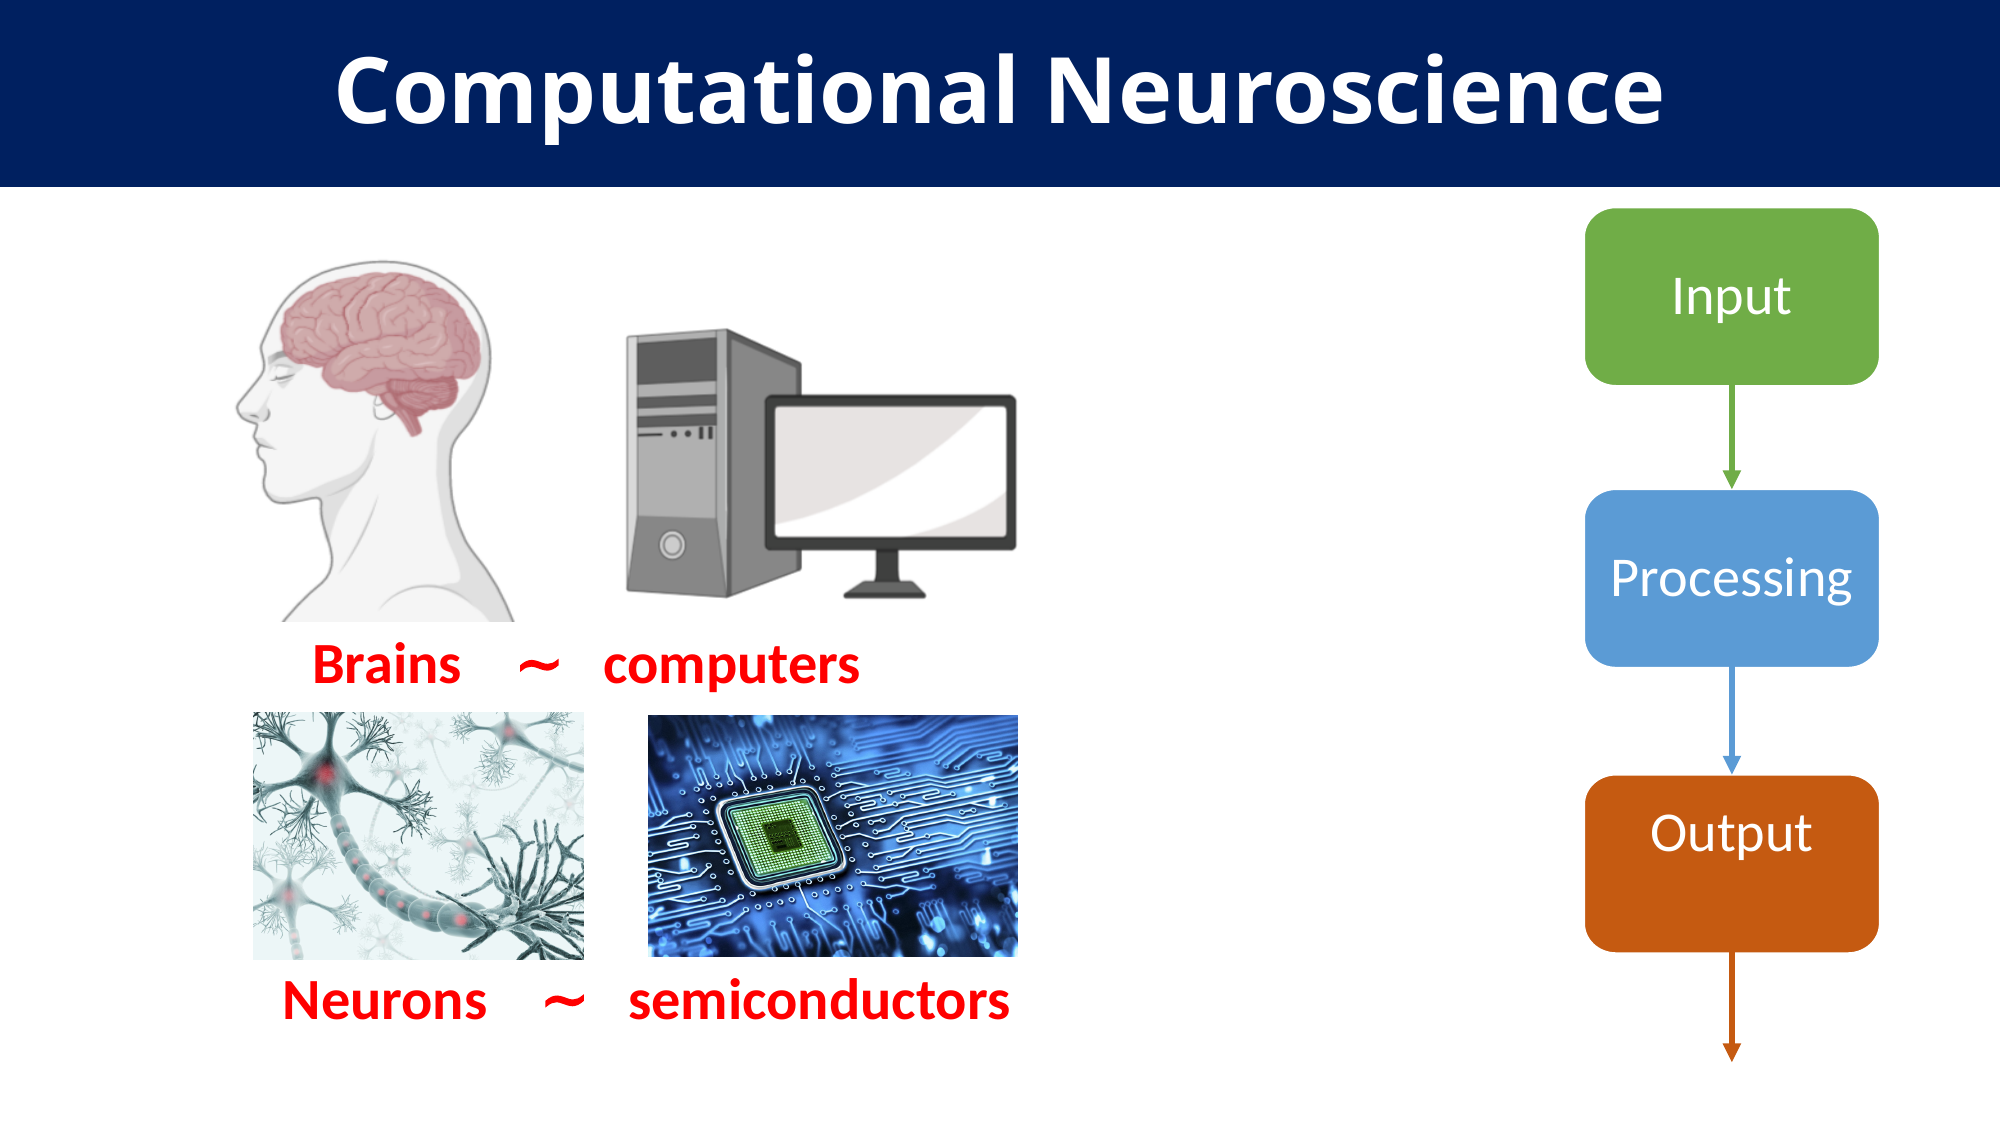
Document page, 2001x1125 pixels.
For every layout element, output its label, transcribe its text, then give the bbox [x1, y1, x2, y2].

title Computational Neuroscience [0, 0, 2000, 187]
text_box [1583, 207, 1880, 1063]
text_box Neurons ~ semiconductors [267, 953, 1249, 1039]
picture [599, 311, 1046, 615]
text_box Brains ~ computers [297, 617, 1045, 703]
picture [154, 231, 584, 622]
picture [253, 712, 584, 960]
picture [647, 715, 1018, 957]
